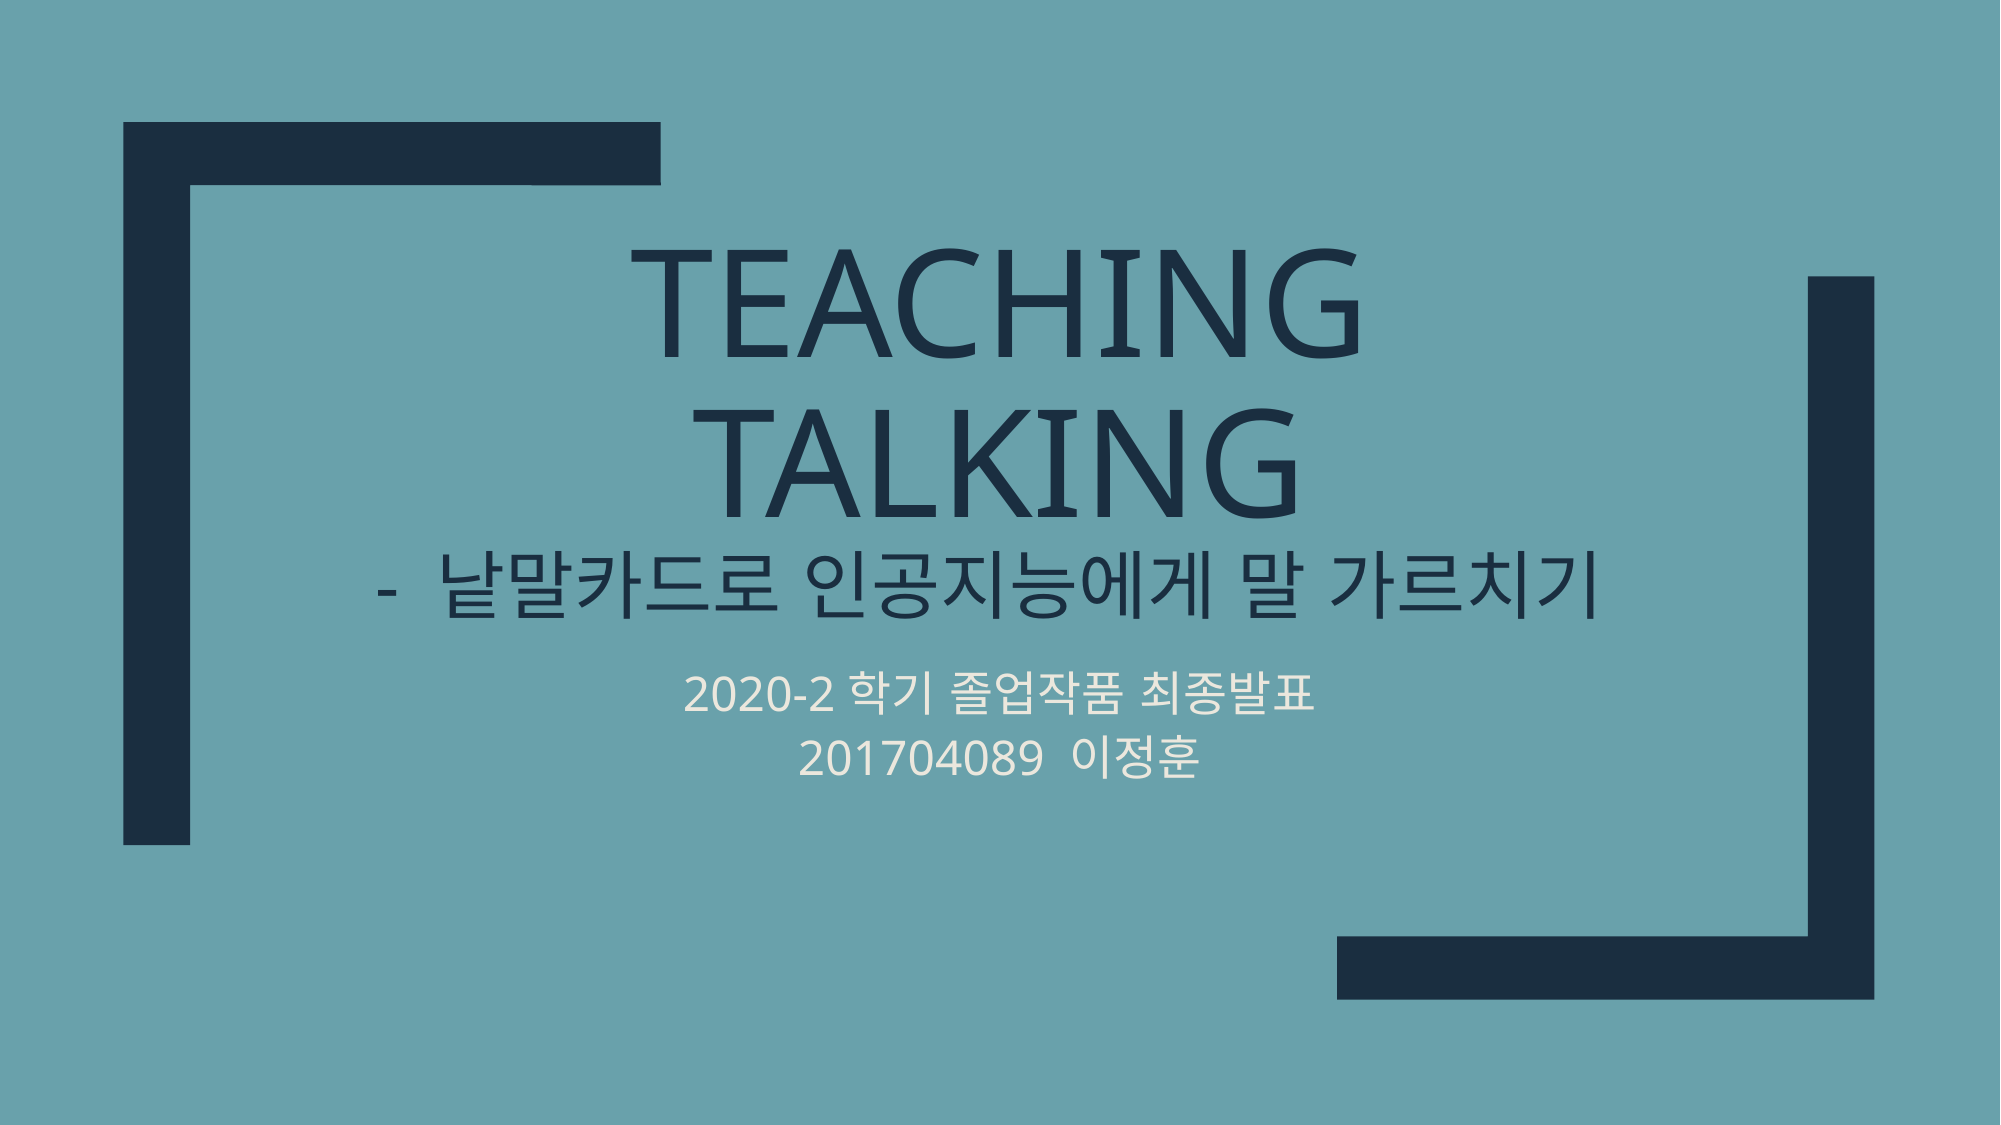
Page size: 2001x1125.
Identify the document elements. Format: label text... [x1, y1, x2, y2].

title Teaching Talking - 낱말카드로 인공지능에게 말 가르치기 [314, 293, 1686, 638]
subtitle 2020-2학기 졸업작품 최종발표 201704089 이정훈 [439, 649, 1561, 828]
